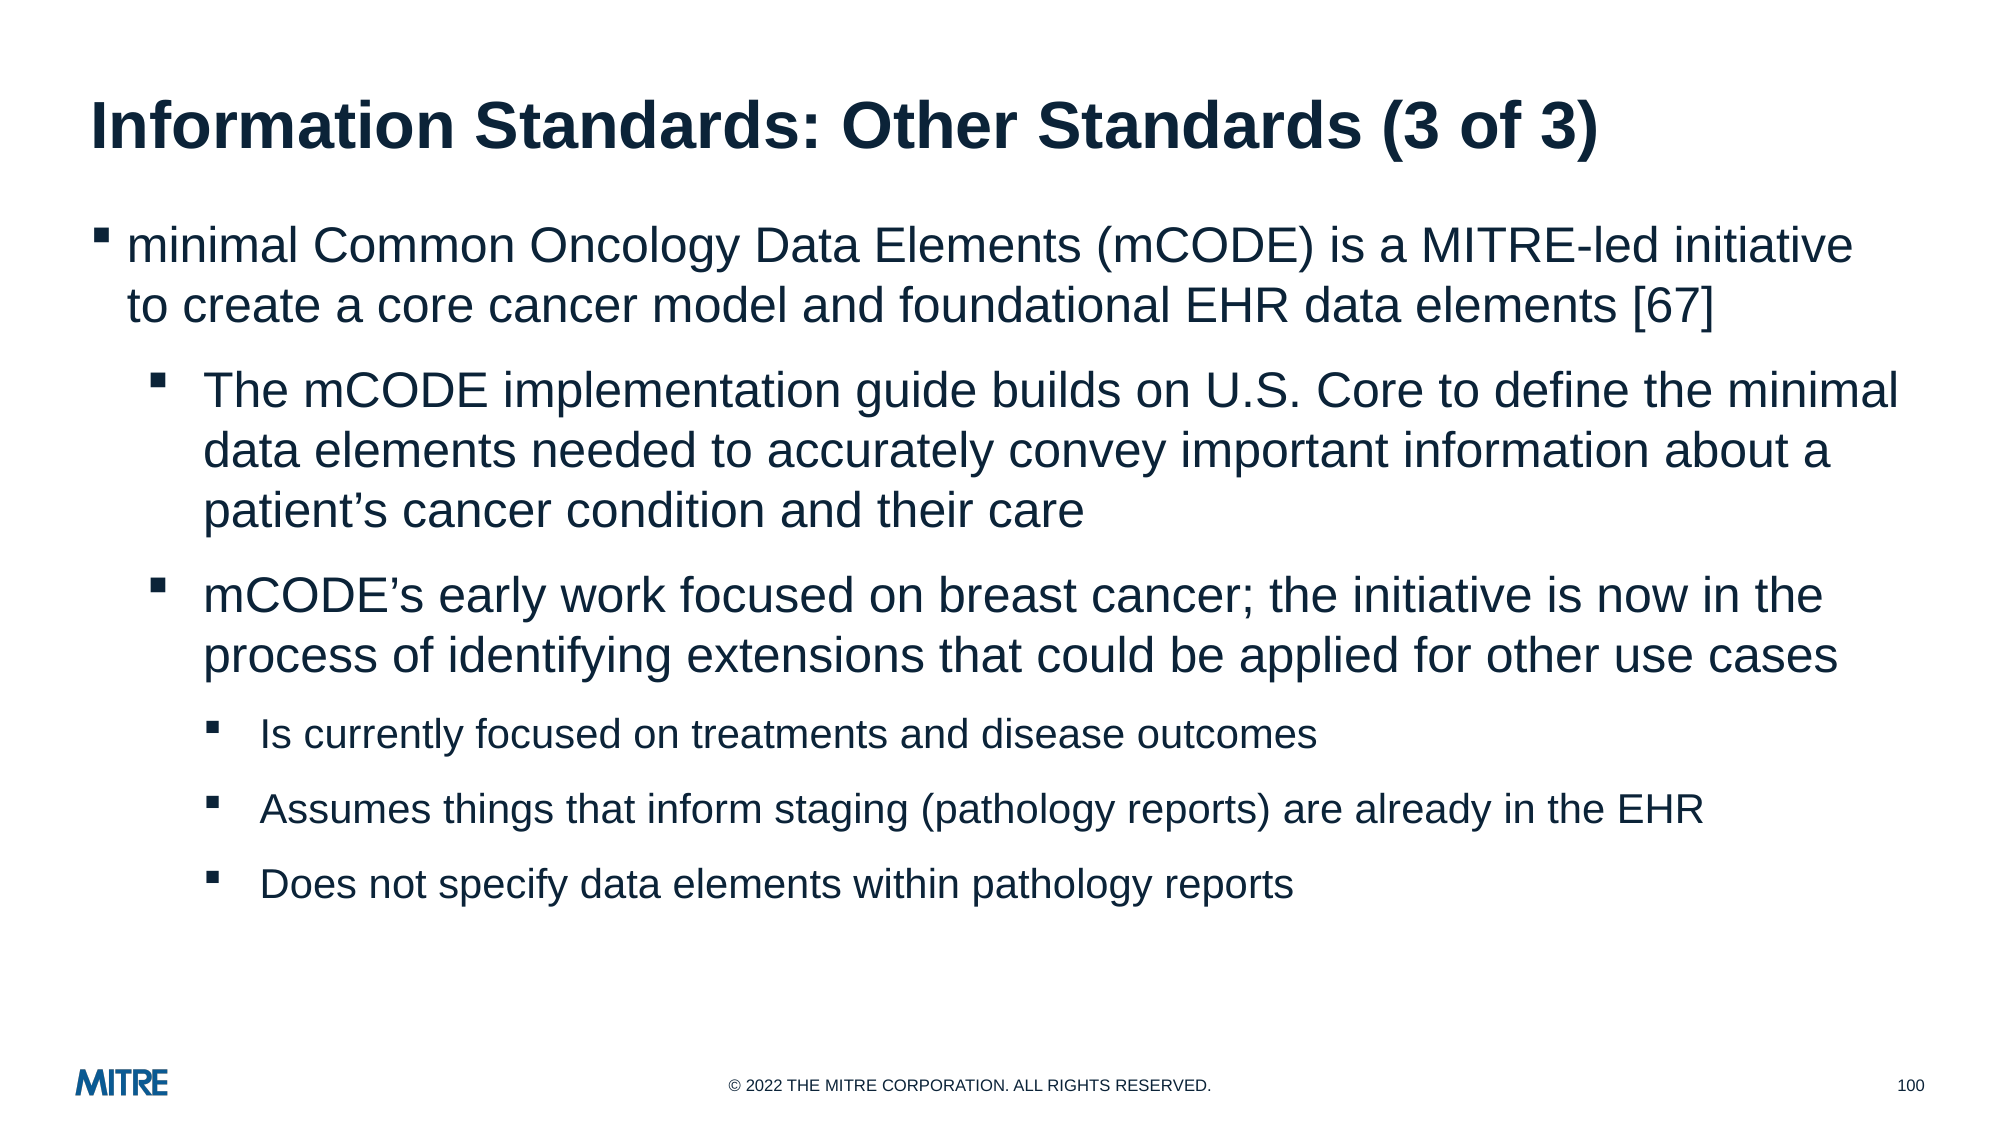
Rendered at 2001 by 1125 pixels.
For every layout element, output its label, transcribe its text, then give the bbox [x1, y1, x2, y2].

title Information Standards: Other Standards (3 of 3) [75, 65, 1925, 179]
picture [71, 1063, 174, 1103]
slide_number 100 [1793, 1064, 1925, 1106]
list minimal Common Oncology Data Elements (mCODE) is a MITRE-led initiative to create a core cancer model and foundational EHR data elements [67] The mCODE implementation guide builds on U.S. Core to define the minimal data elements needed to accurately convey important information about a patient’s cancer condition and their care mCODE’s early work focused on breast cancer; the initiative is now in the process of identifying extensions that could be applied for other use cases Is currently focused on treatments and disease outcomes Assumes things that inform staging (pathology reports) are already in the EHR Does not specify data elements within pathology reports [75, 204, 1925, 1025]
